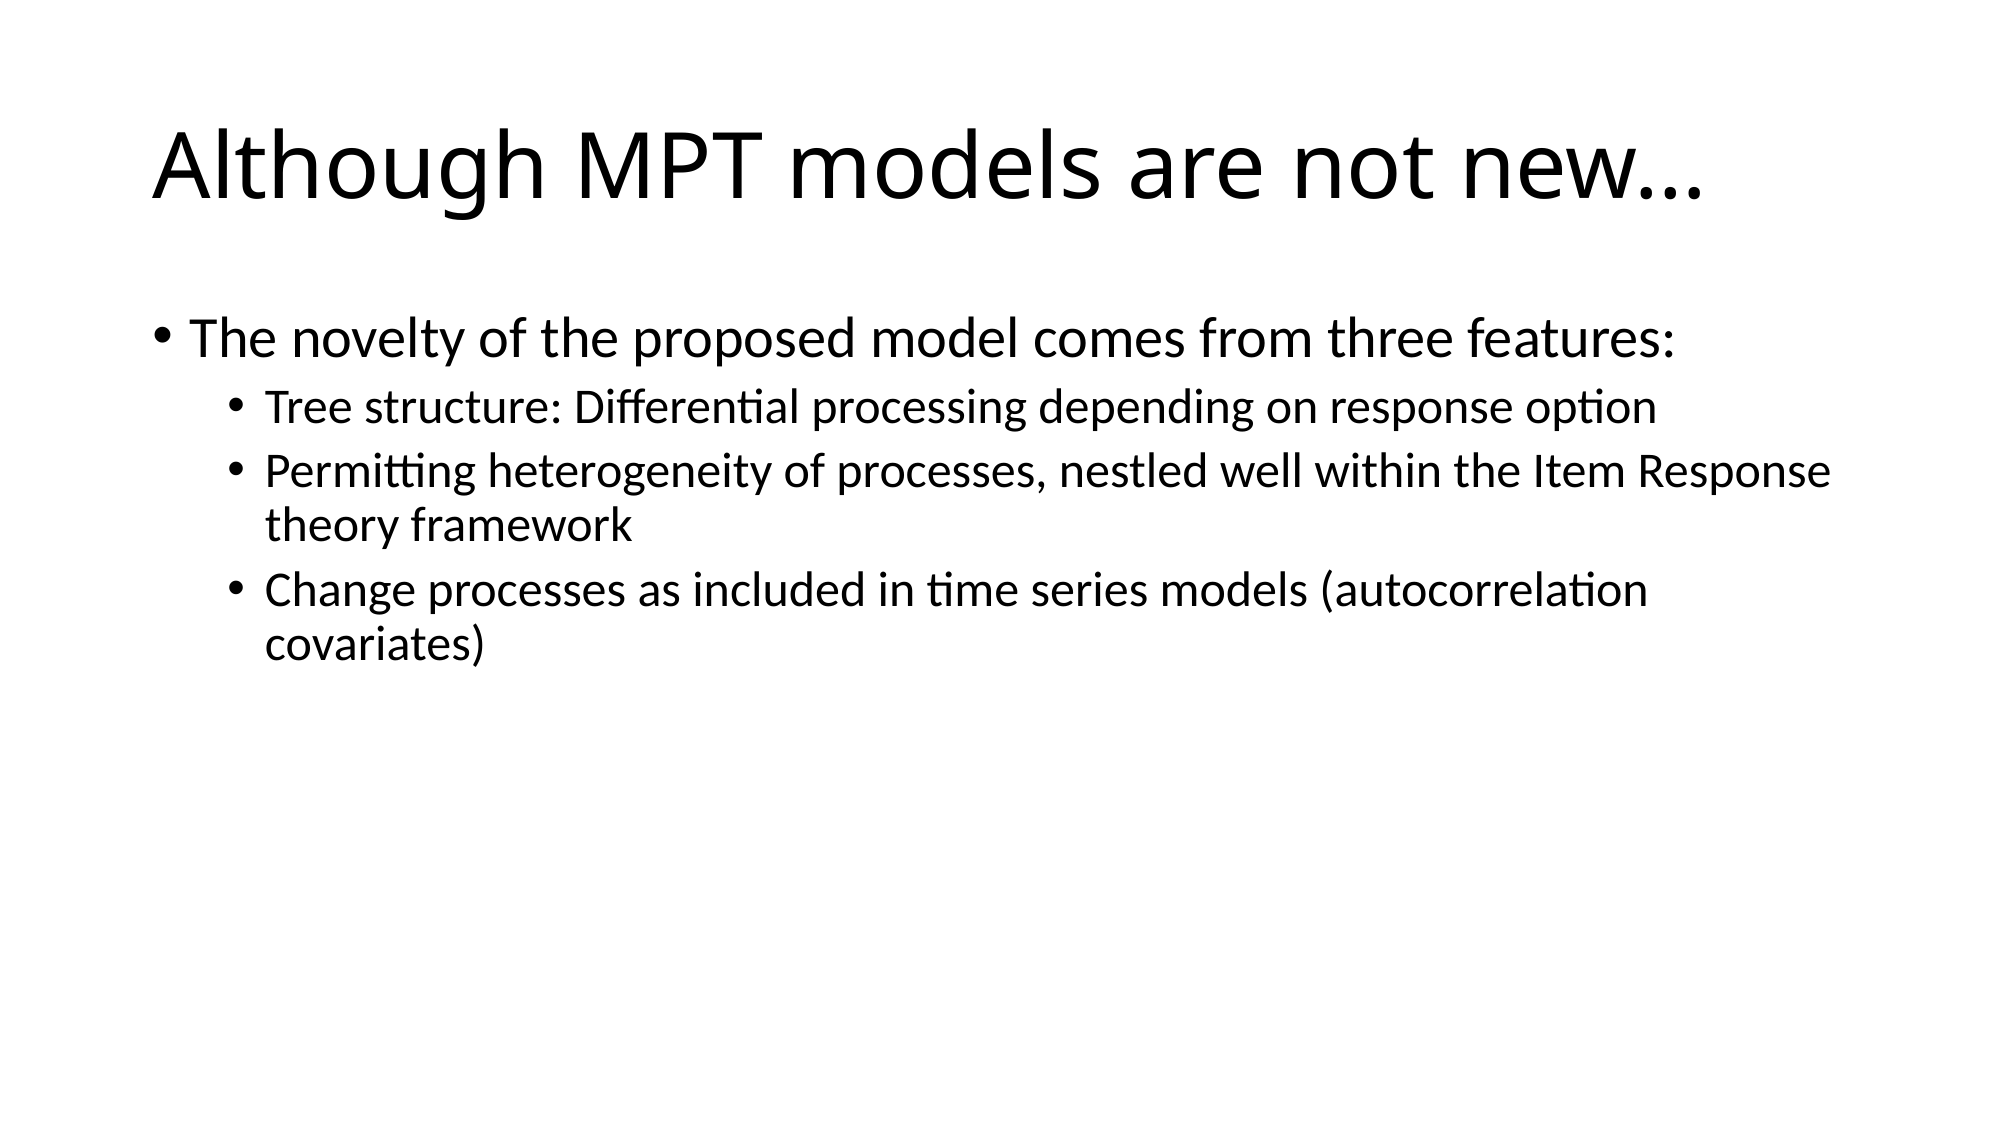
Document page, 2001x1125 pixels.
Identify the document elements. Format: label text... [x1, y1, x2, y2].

title Although MPT models are not new… [137, 59, 1863, 278]
list The novelty of the proposed model comes from three features: Tree structure: Differential processing depending on response option Permitting heterogeneity of processes, nestled well within the Item Response theory framework Change processes as included in time series models (autocorrelation covariates) [137, 299, 1863, 1014]
